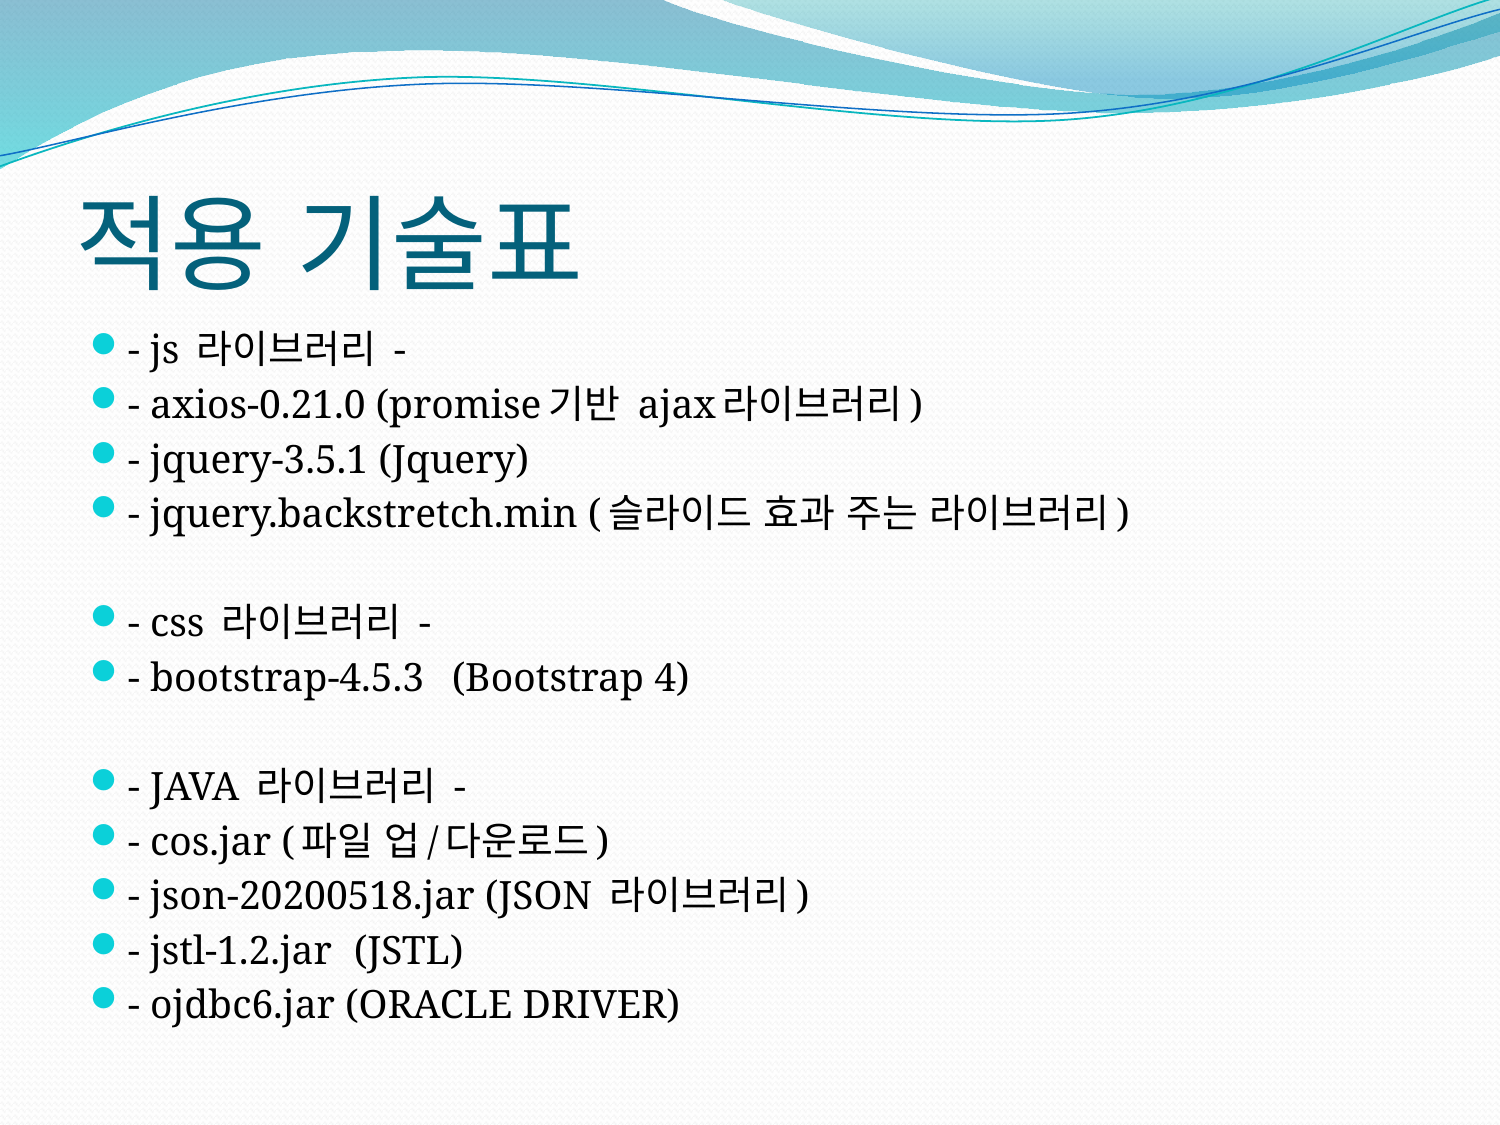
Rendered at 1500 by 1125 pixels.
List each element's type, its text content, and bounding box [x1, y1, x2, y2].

list - js 라이브러리 - - axios-0.21.0 (promise기반 ajax라이브러리) - jquery-3.5.1 (Jquery) - jquery.backstretch.min (슬라이드 효과 주는 라이브러리) - css 라이브러리 - - bootstrap-4.5.3 (Bootstrap 4) - JAVA 라이브러리 - - cos.jar (파일 업/다운로드) - json-20200518.jar (JSON 라이브러리) - jstl-1.2.jar (JSTL) - ojdbc6.jar (ORACLE DRIVER) [75, 317, 1425, 1038]
title 적용 기술표 [75, 115, 1425, 303]
